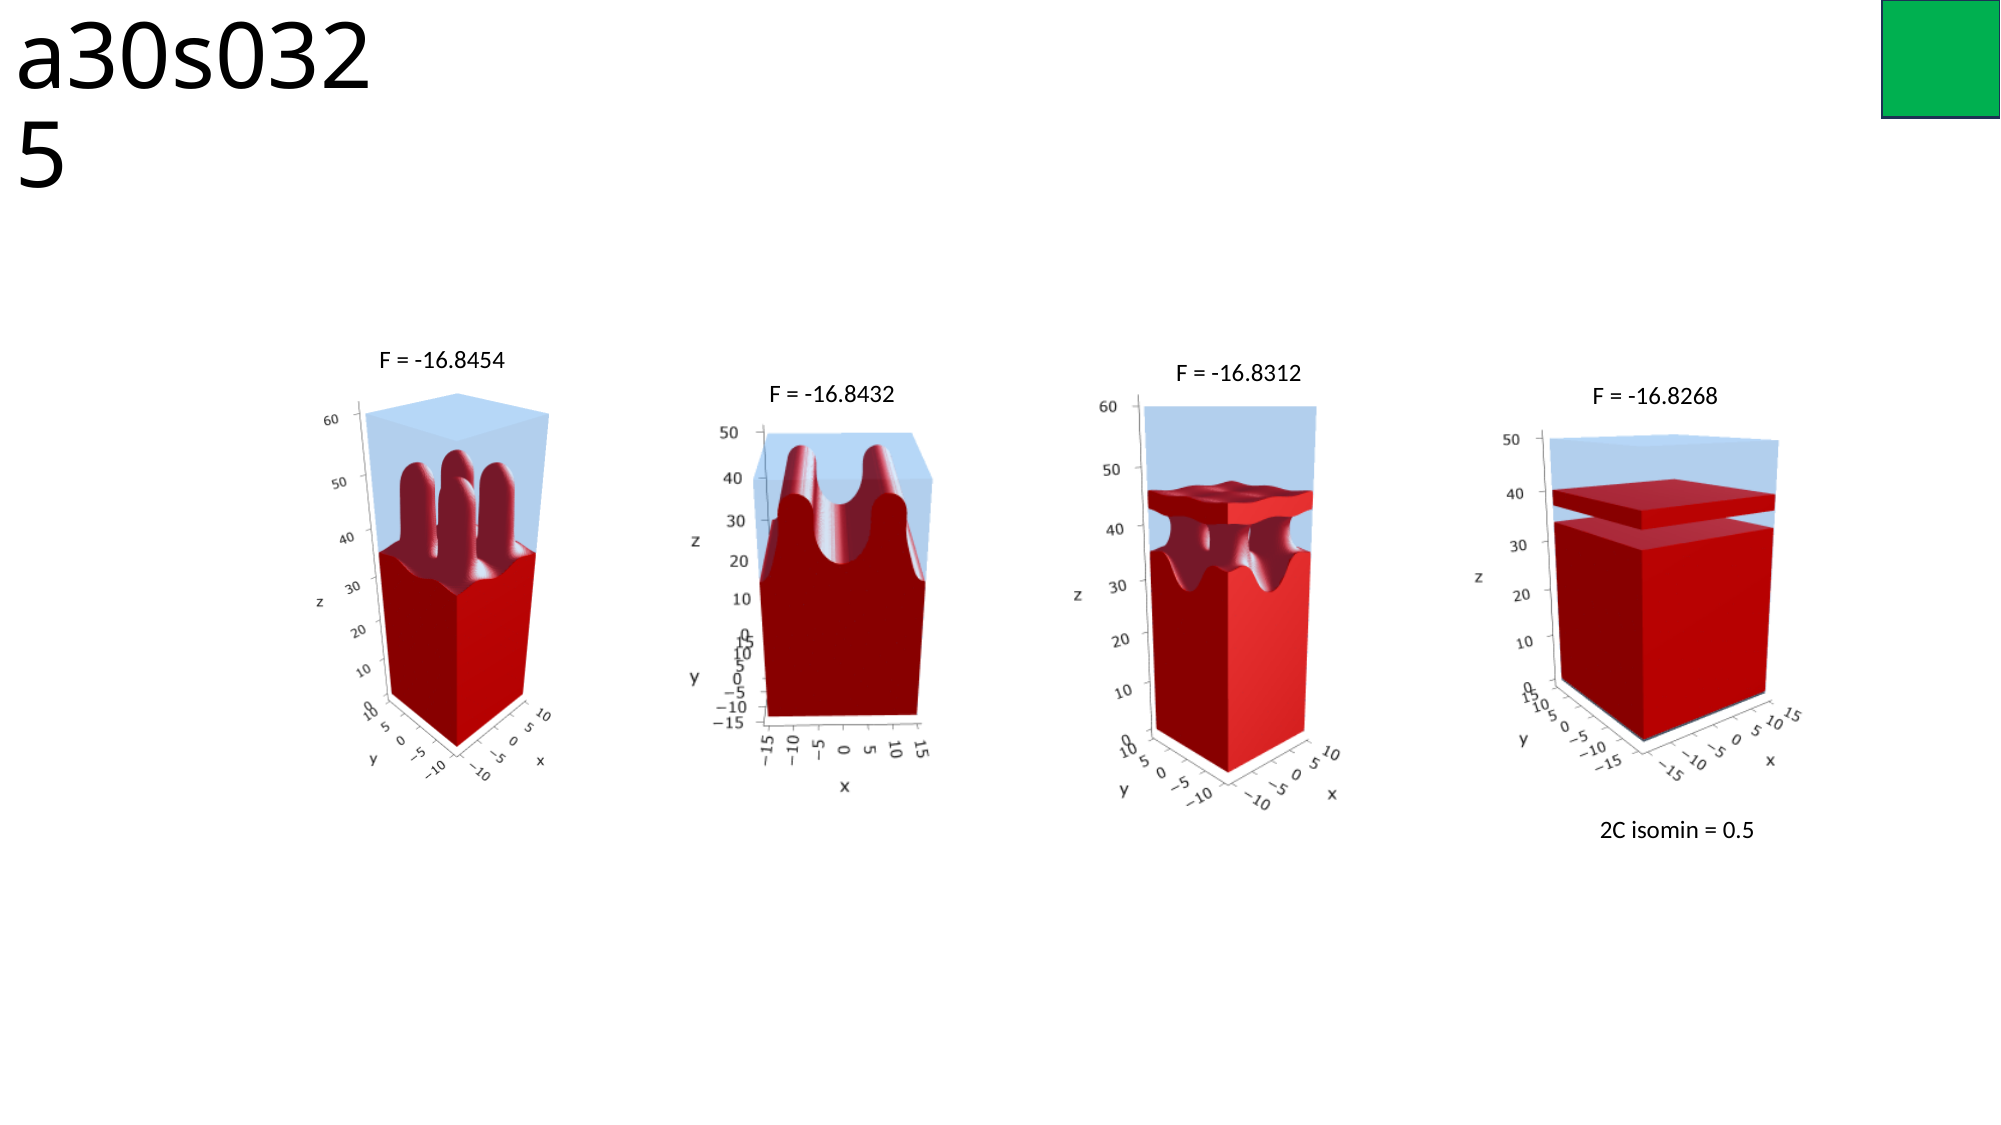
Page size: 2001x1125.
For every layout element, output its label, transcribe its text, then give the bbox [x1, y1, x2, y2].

text_box F = -16.8268 [1571, 372, 1740, 417]
text_box F = -16.8312 [1155, 349, 1323, 386]
picture [306, 386, 554, 783]
text_box 2C isomin = 0.5 [1548, 805, 1806, 851]
text_box F = -16.8432 [748, 370, 917, 415]
text_box [1881, 0, 2000, 119]
title a30s0325 [0, 0, 429, 218]
picture [678, 415, 941, 797]
picture [1072, 386, 1343, 812]
picture [1471, 417, 1806, 783]
text_box F = -16.8454 [358, 336, 527, 382]
